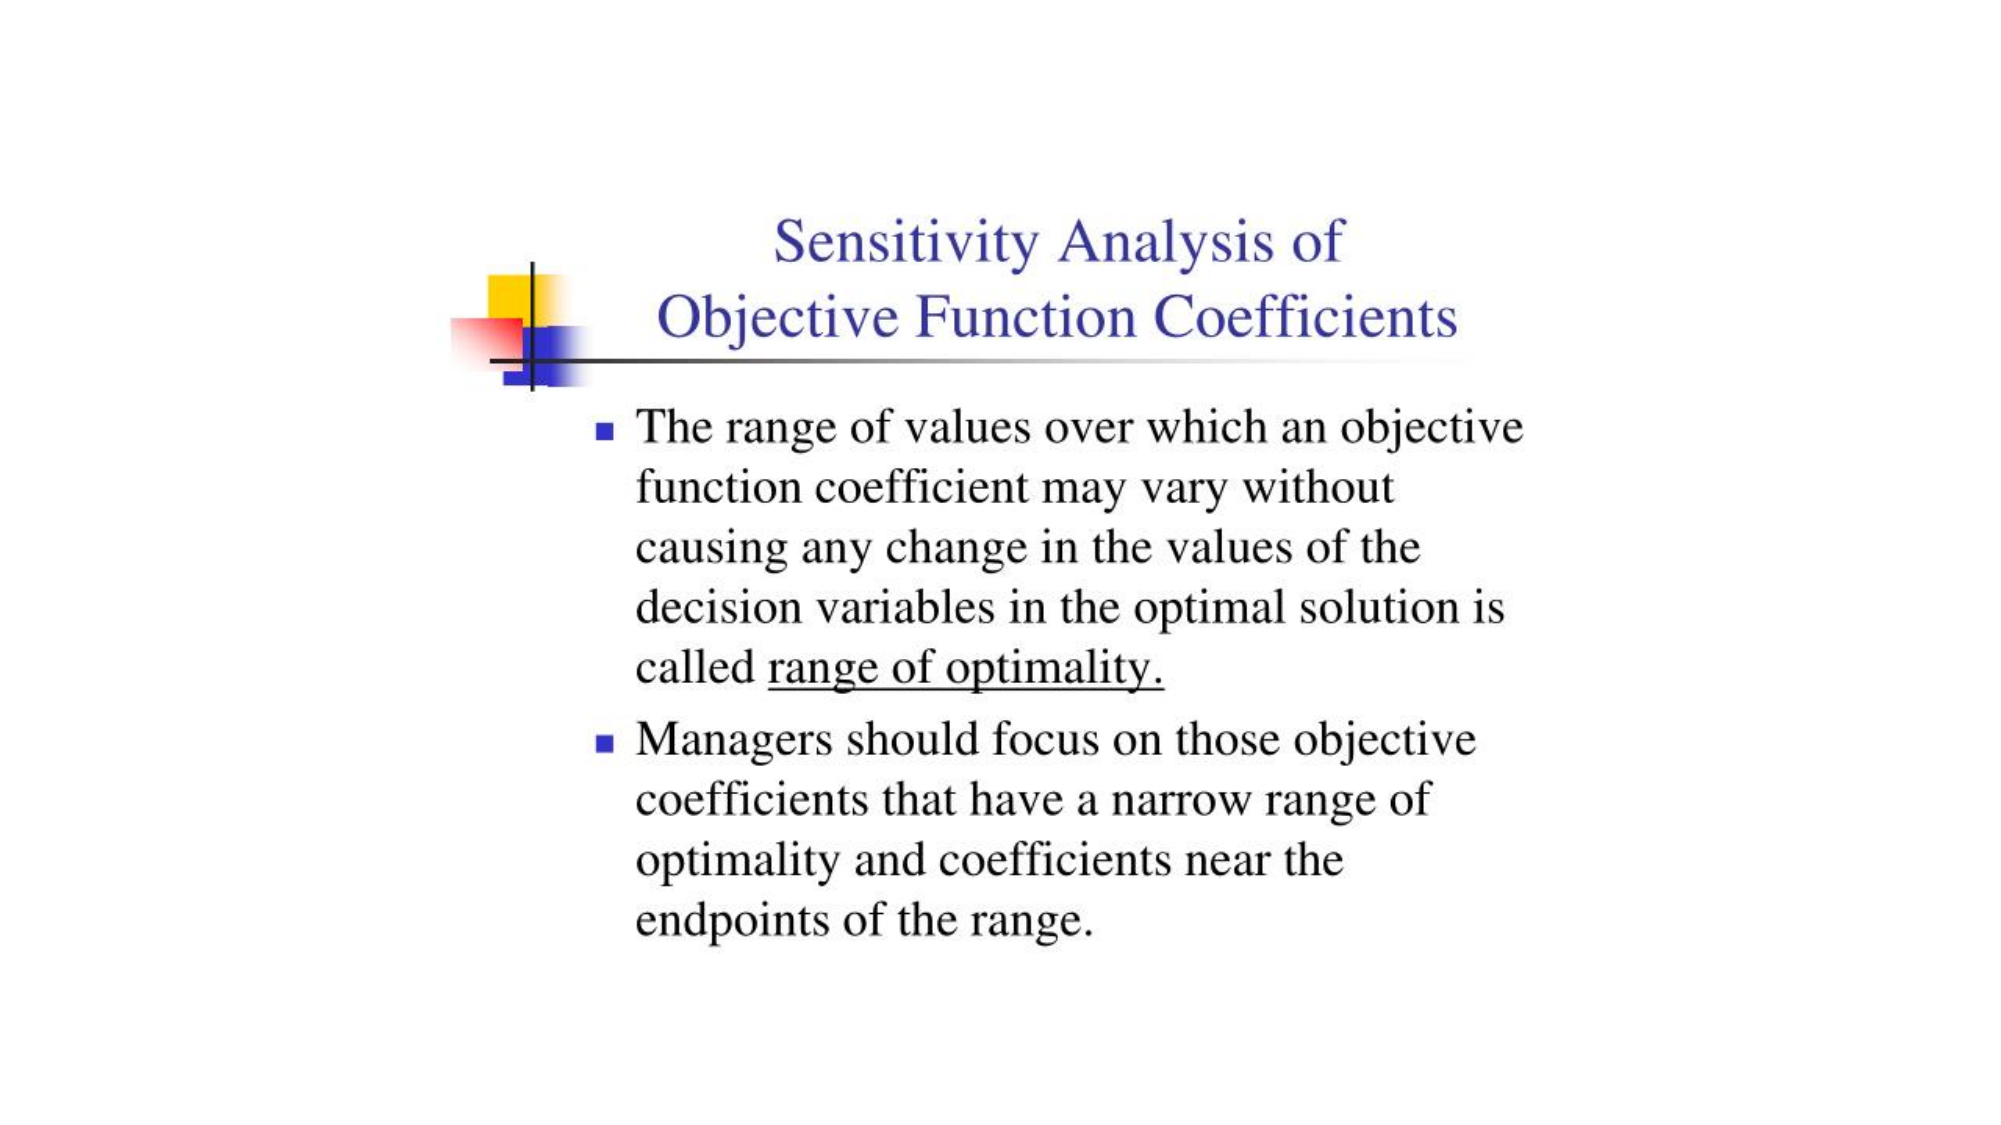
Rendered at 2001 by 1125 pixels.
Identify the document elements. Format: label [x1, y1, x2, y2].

picture [437, 140, 1563, 985]
